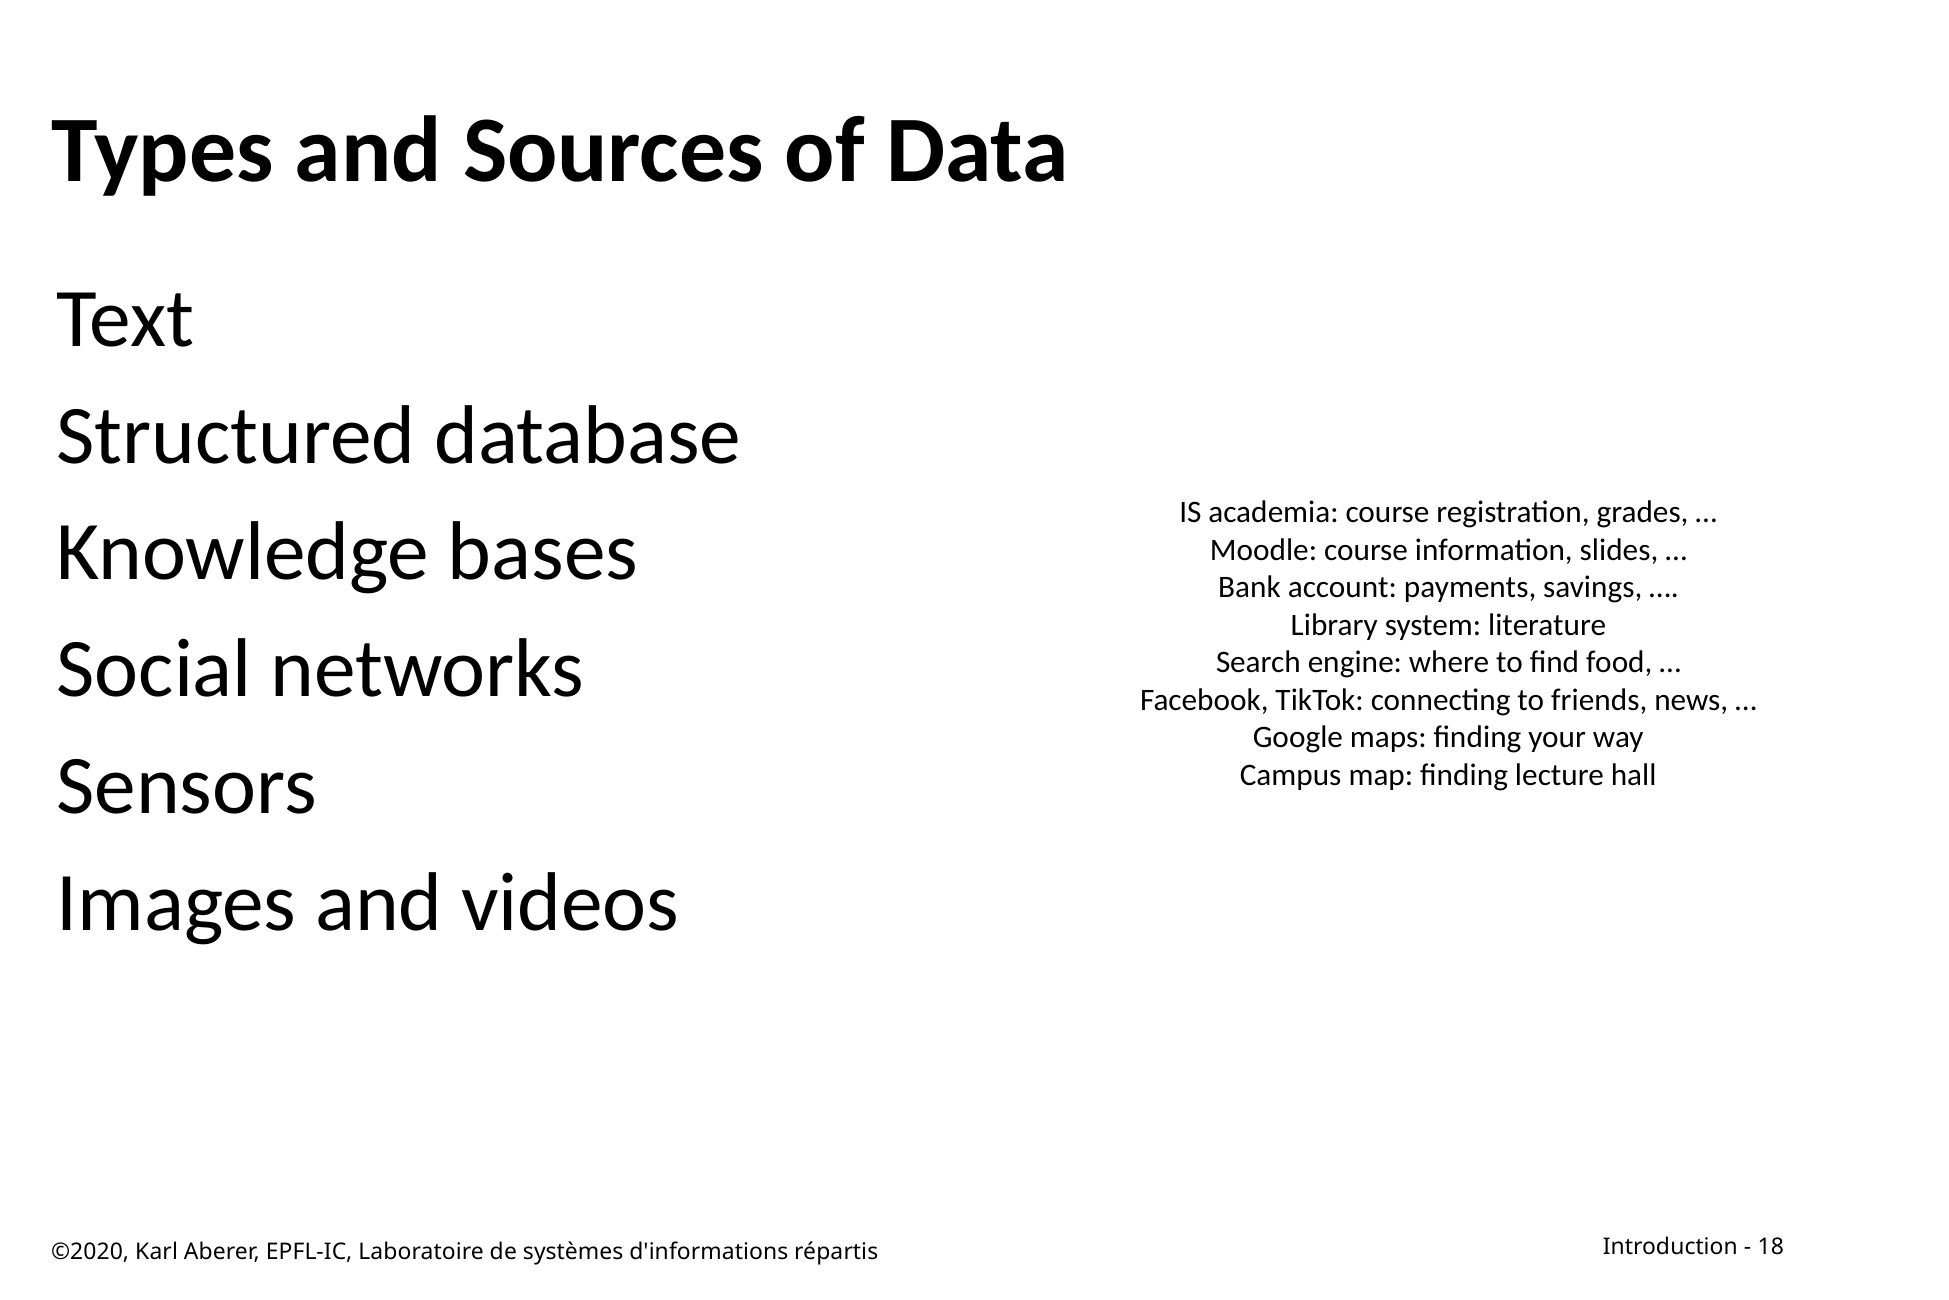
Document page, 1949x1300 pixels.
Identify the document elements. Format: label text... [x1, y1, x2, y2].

footer ©2020, Karl Aberer, EPFL-IC, Laboratoire de systèmes d'informations répartis [32, 1227, 1284, 1271]
title Types and Sources of Data [32, 57, 1803, 232]
list Text Structured database Knowledge bases Social networks Sensors Images and videos [37, 253, 1809, 1208]
text_box IS academia: course registration, grades, … Moodle: course information, slides, … Bank account: payments, savings, …. Library system: literature Search engine: where to find food, … Facebook, TikTok: connecting to friends, news, … Google maps: finding your way Campus map: finding lecture hall [915, 484, 1890, 799]
